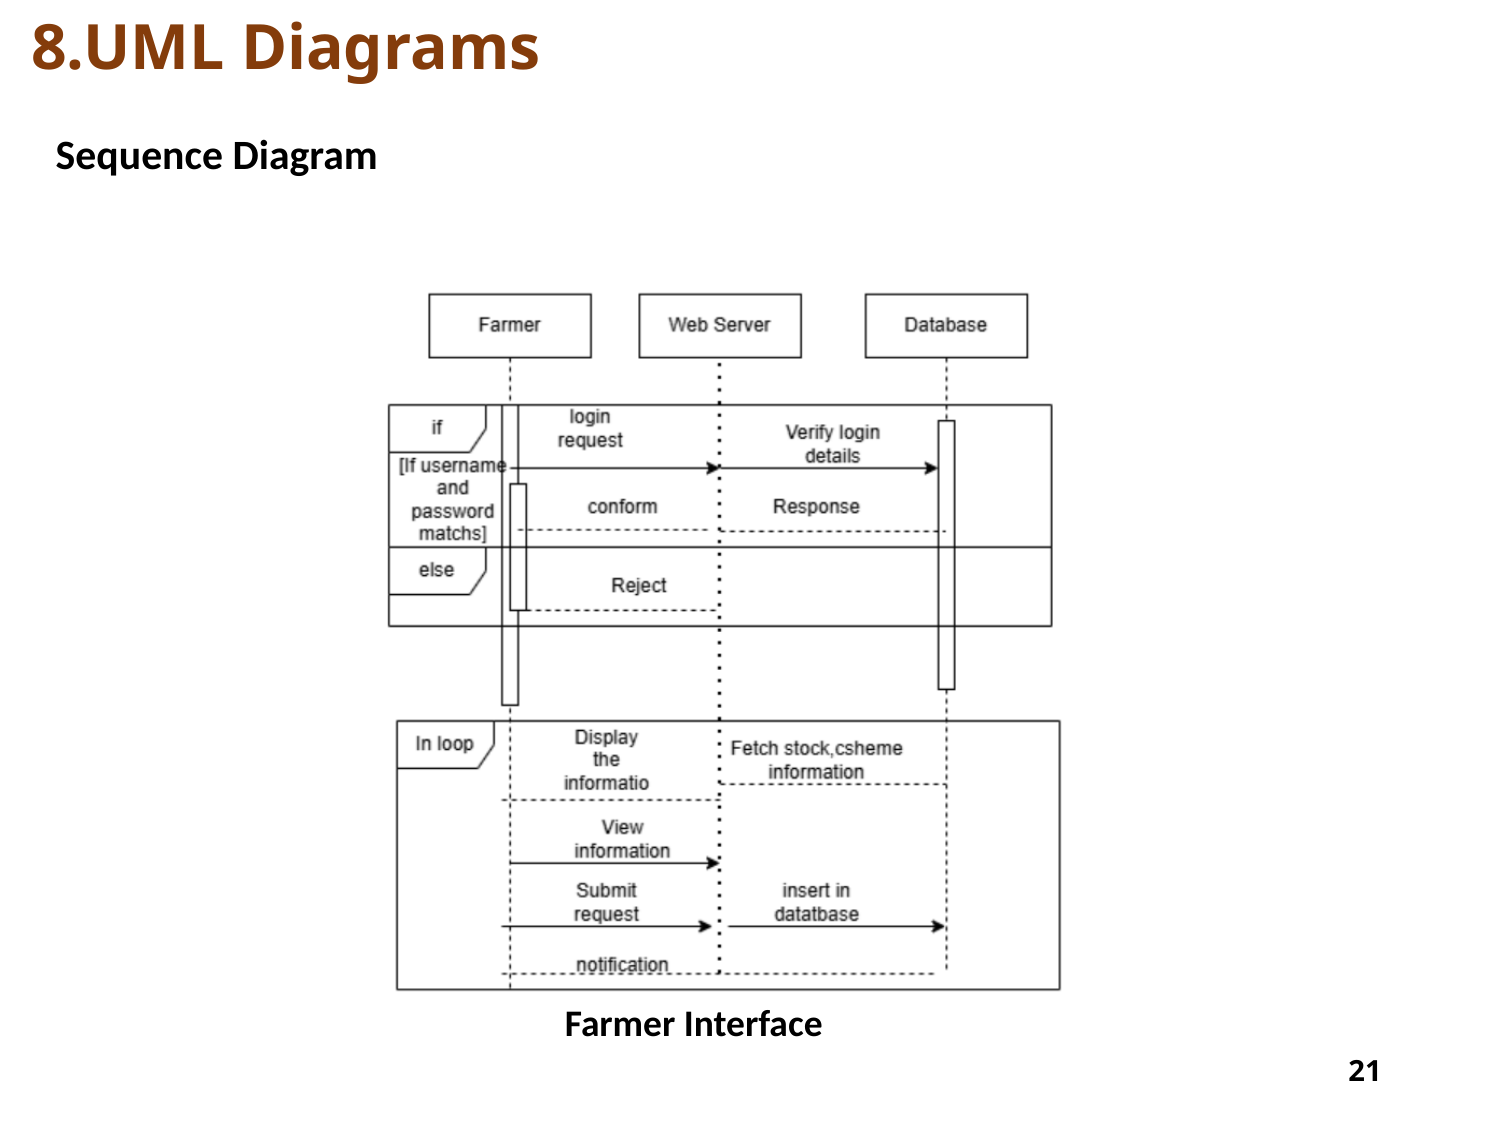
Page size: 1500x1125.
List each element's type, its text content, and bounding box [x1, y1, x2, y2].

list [358, 262, 1075, 1023]
text_box Sequence Diagram [40, 120, 795, 185]
text_box Farmer Interface [550, 1023, 839, 1052]
title 8.UML Diagrams [0, 8, 1434, 90]
slide_number 21 [1059, 1042, 1397, 1103]
